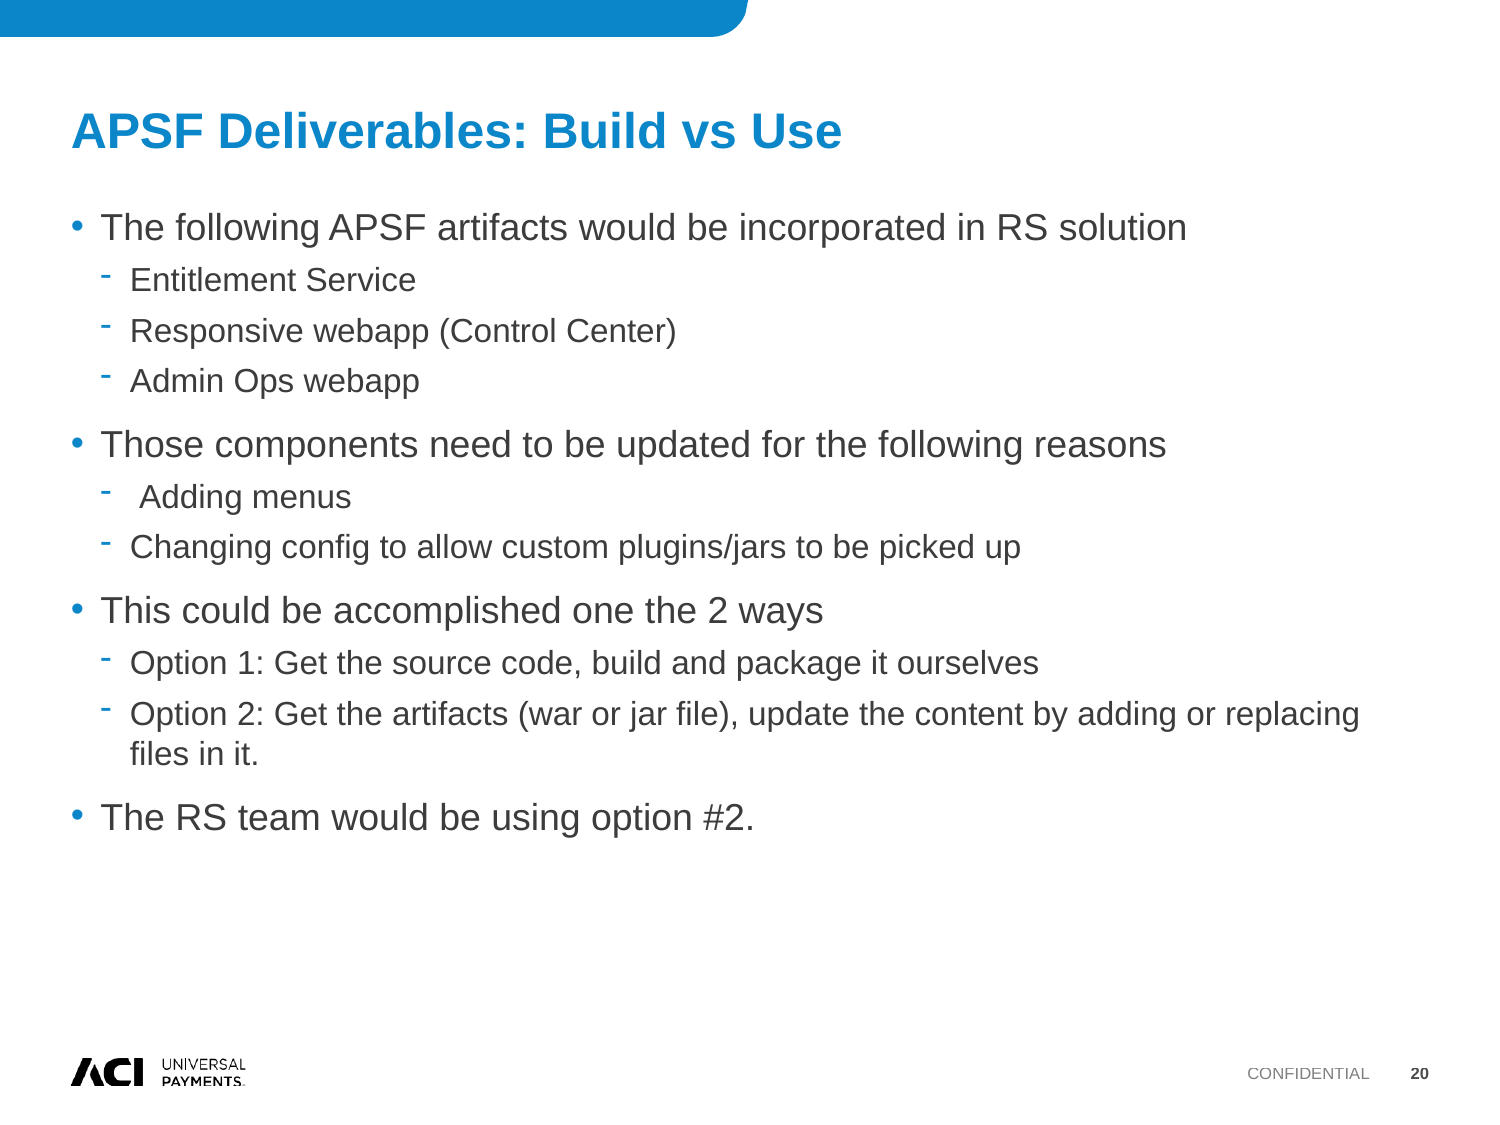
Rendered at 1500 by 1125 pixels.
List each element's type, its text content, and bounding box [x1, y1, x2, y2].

title APSF Deliverables: Build vs Use [70, 88, 1430, 160]
slide_number 20 [1371, 1058, 1430, 1088]
list The following APSF artifacts would be incorporated in RS solution Entitlement Service Responsive webapp (Control Center) Admin Ops webapp Those components need to be updated for the following reasons Adding menus Changing config to allow custom plugins/jars to be picked up This could be accomplished one the 2 ways Option 1: Get the source code, build and package it ourselves Option 2: Get the artifacts (war or jar file), update the content by adding or replacing files in it. The RS team would be using option #2. [70, 203, 1430, 1038]
footer Confidential [283, 1058, 1371, 1088]
